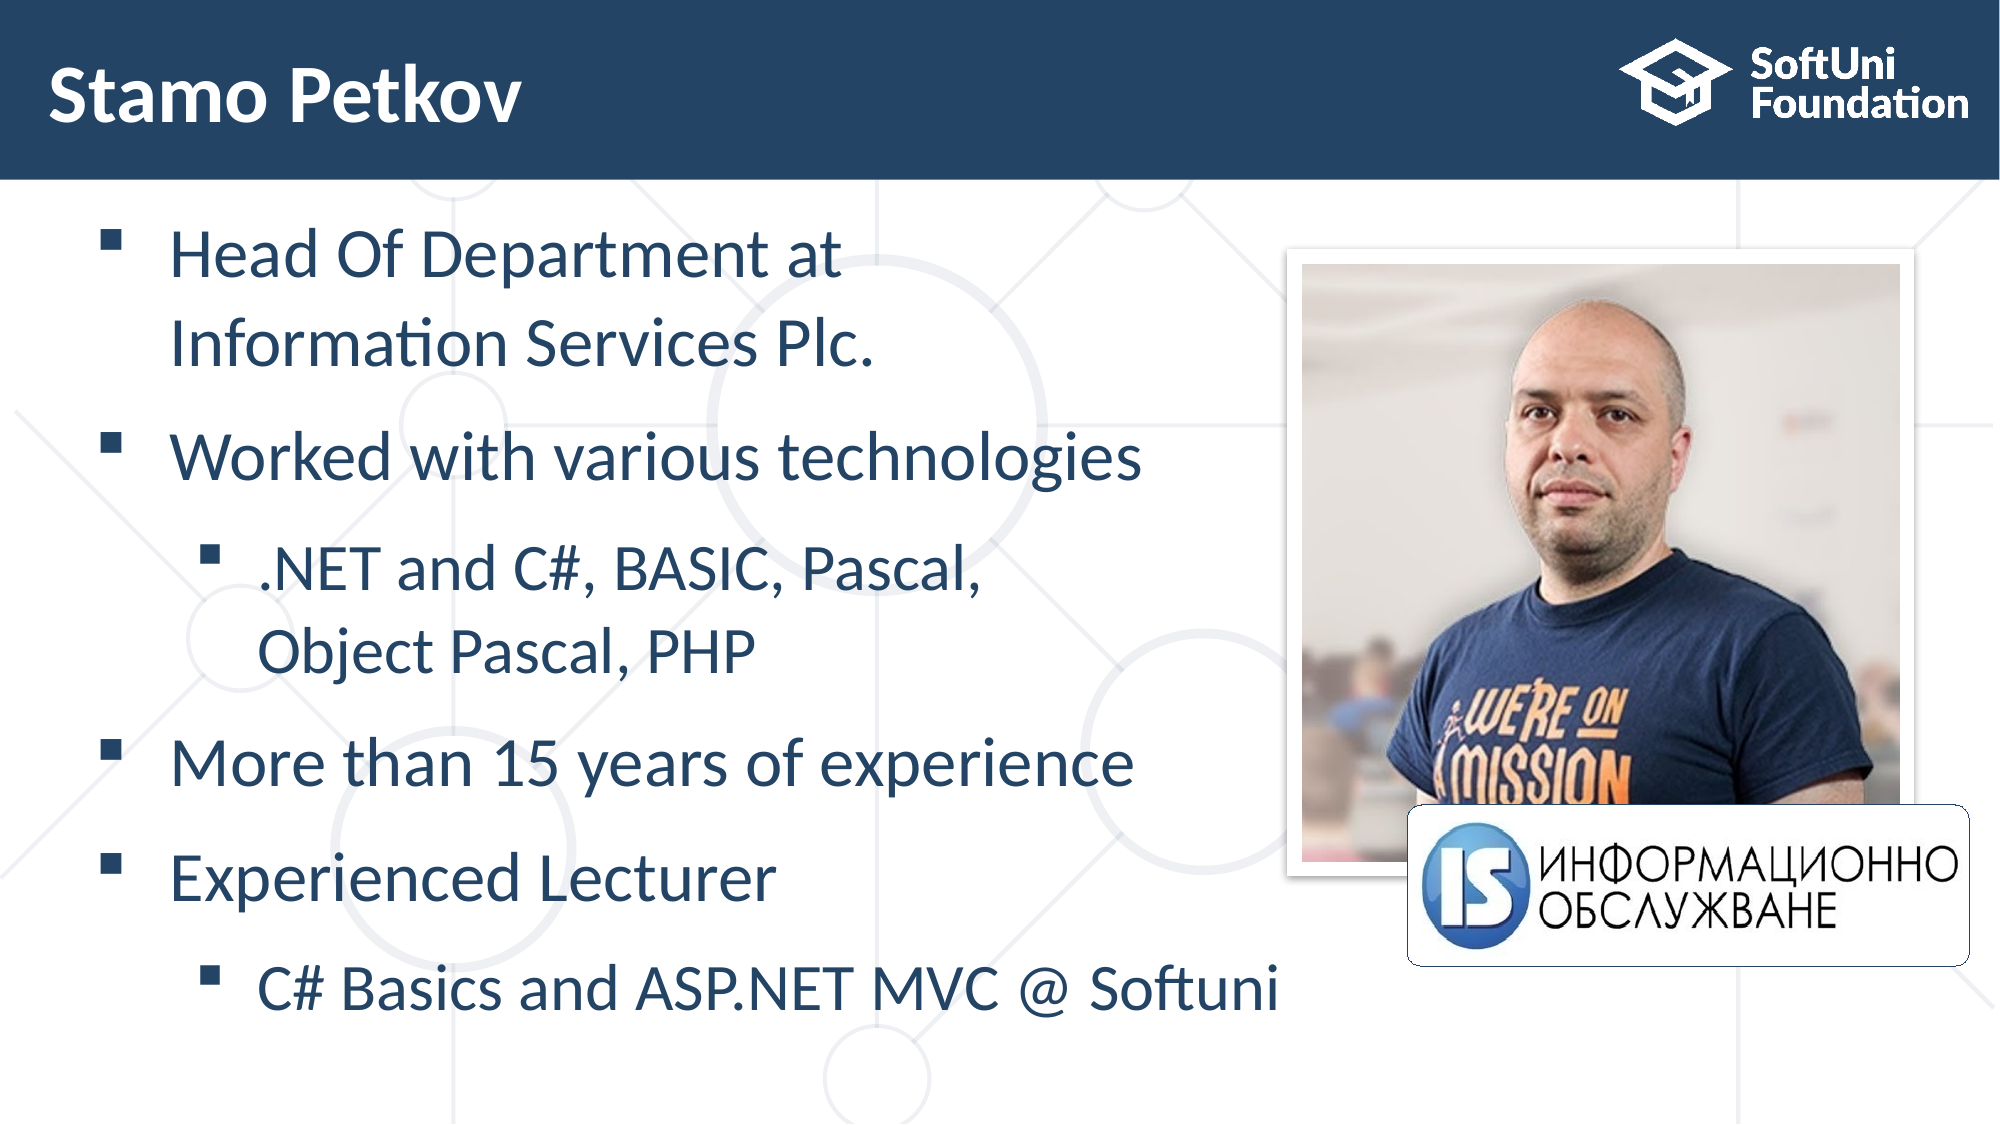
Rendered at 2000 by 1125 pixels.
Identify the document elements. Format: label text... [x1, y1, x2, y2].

list Head Of Department at Information Services Plc. Worked with various technologies .NET and C#, BASIC, Pascal, Object Pascal, PHP More than 15 years of experience Experienced Lecturer C# Basics and ASP.NET MVC @ Softuni [77, 196, 1970, 1050]
title Stamo Petkov [31, 16, 1591, 162]
picture [1618, 38, 1968, 126]
picture [1301, 263, 1970, 967]
